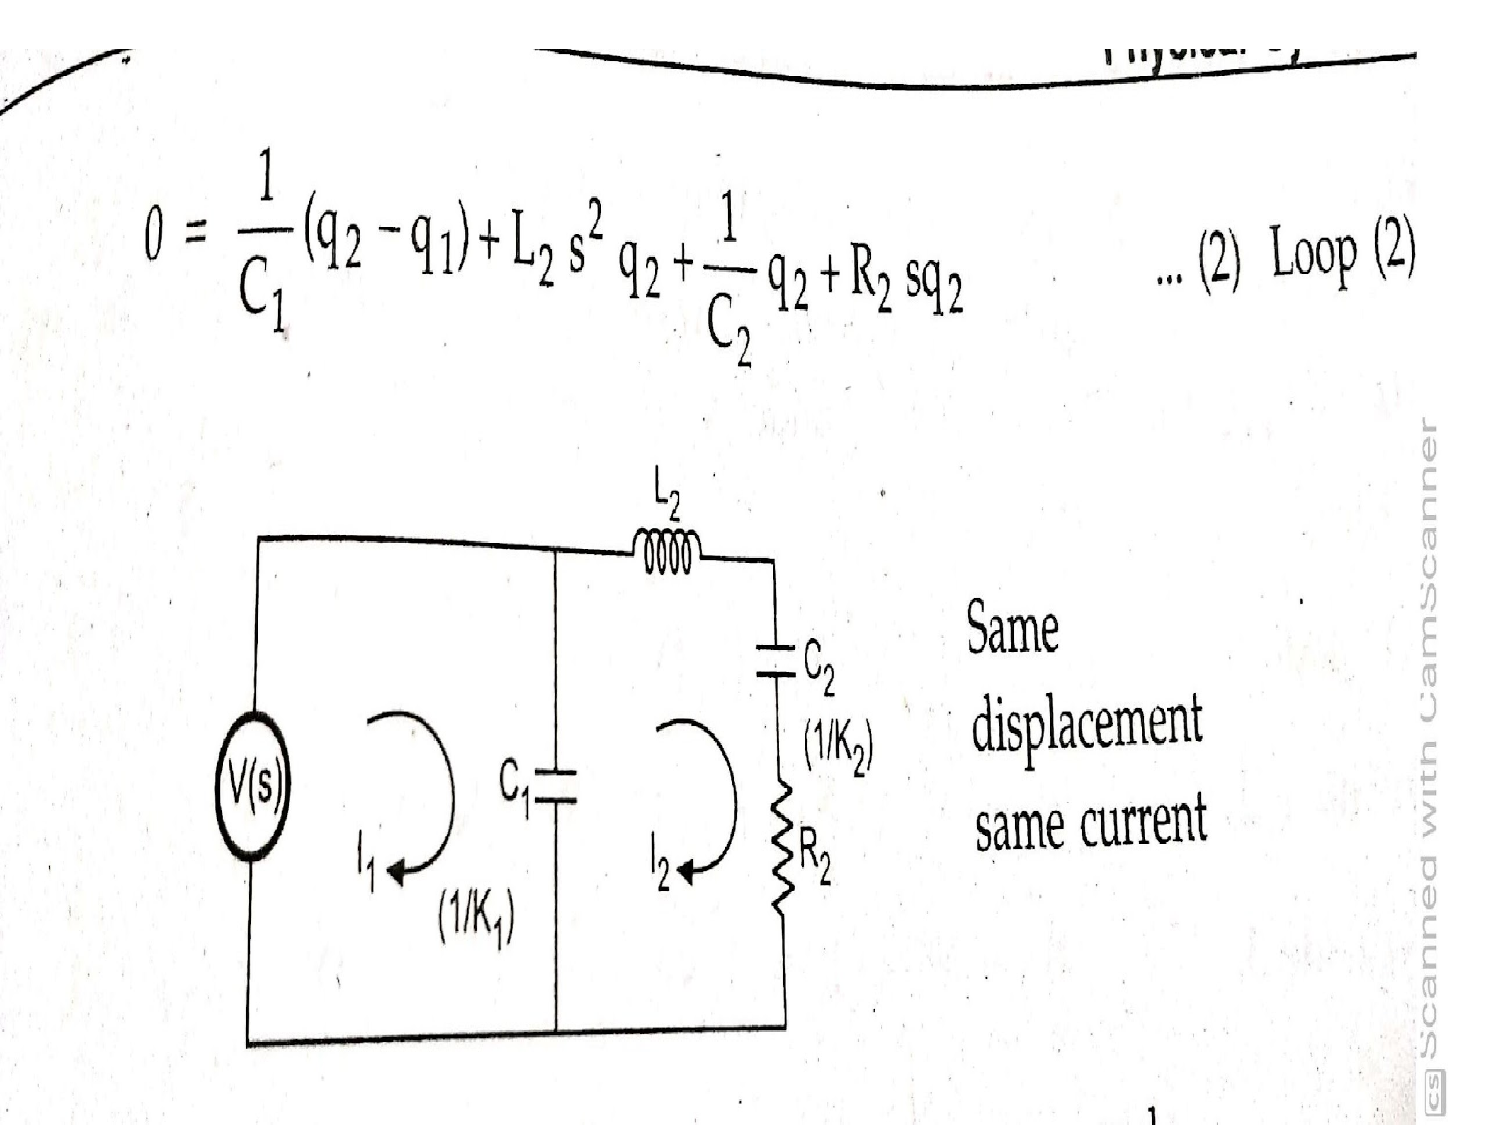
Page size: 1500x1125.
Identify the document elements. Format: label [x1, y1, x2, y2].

list [0, 49, 1451, 1125]
